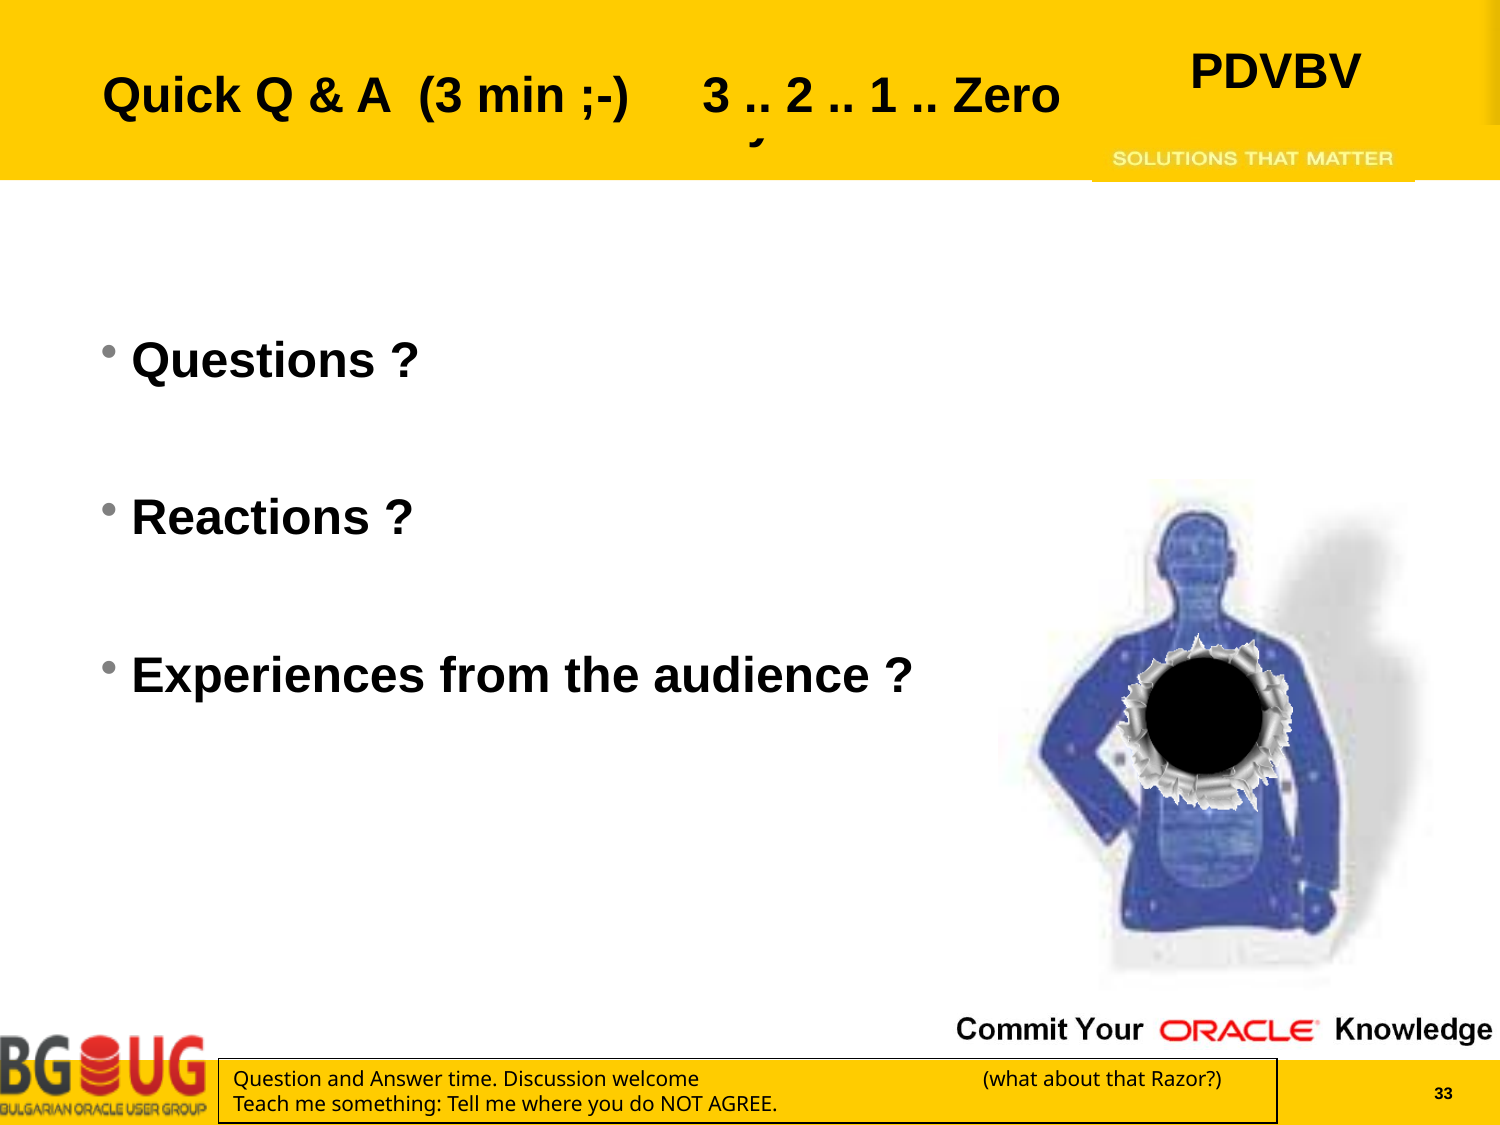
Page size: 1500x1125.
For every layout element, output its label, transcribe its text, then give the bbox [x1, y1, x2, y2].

picture [952, 1011, 1500, 1050]
title Quick Q & A (3 min ;-) 3 .. 2 .. 1 .. Zero [86, 45, 1093, 139]
picture [1160, 0, 1500, 125]
text_box Question and Answer time. Discussion welcome (what about that Razor?) Teach me something: Tell me where you do NOT AGREE. [218, 1058, 1278, 1123]
picture [997, 479, 1459, 995]
picture [1092, 137, 1415, 182]
list Questions ? Reactions ? Experiences from the audience ? [85, 241, 1445, 999]
slide_number 33 [1409, 1074, 1468, 1100]
picture [0, 1034, 207, 1121]
